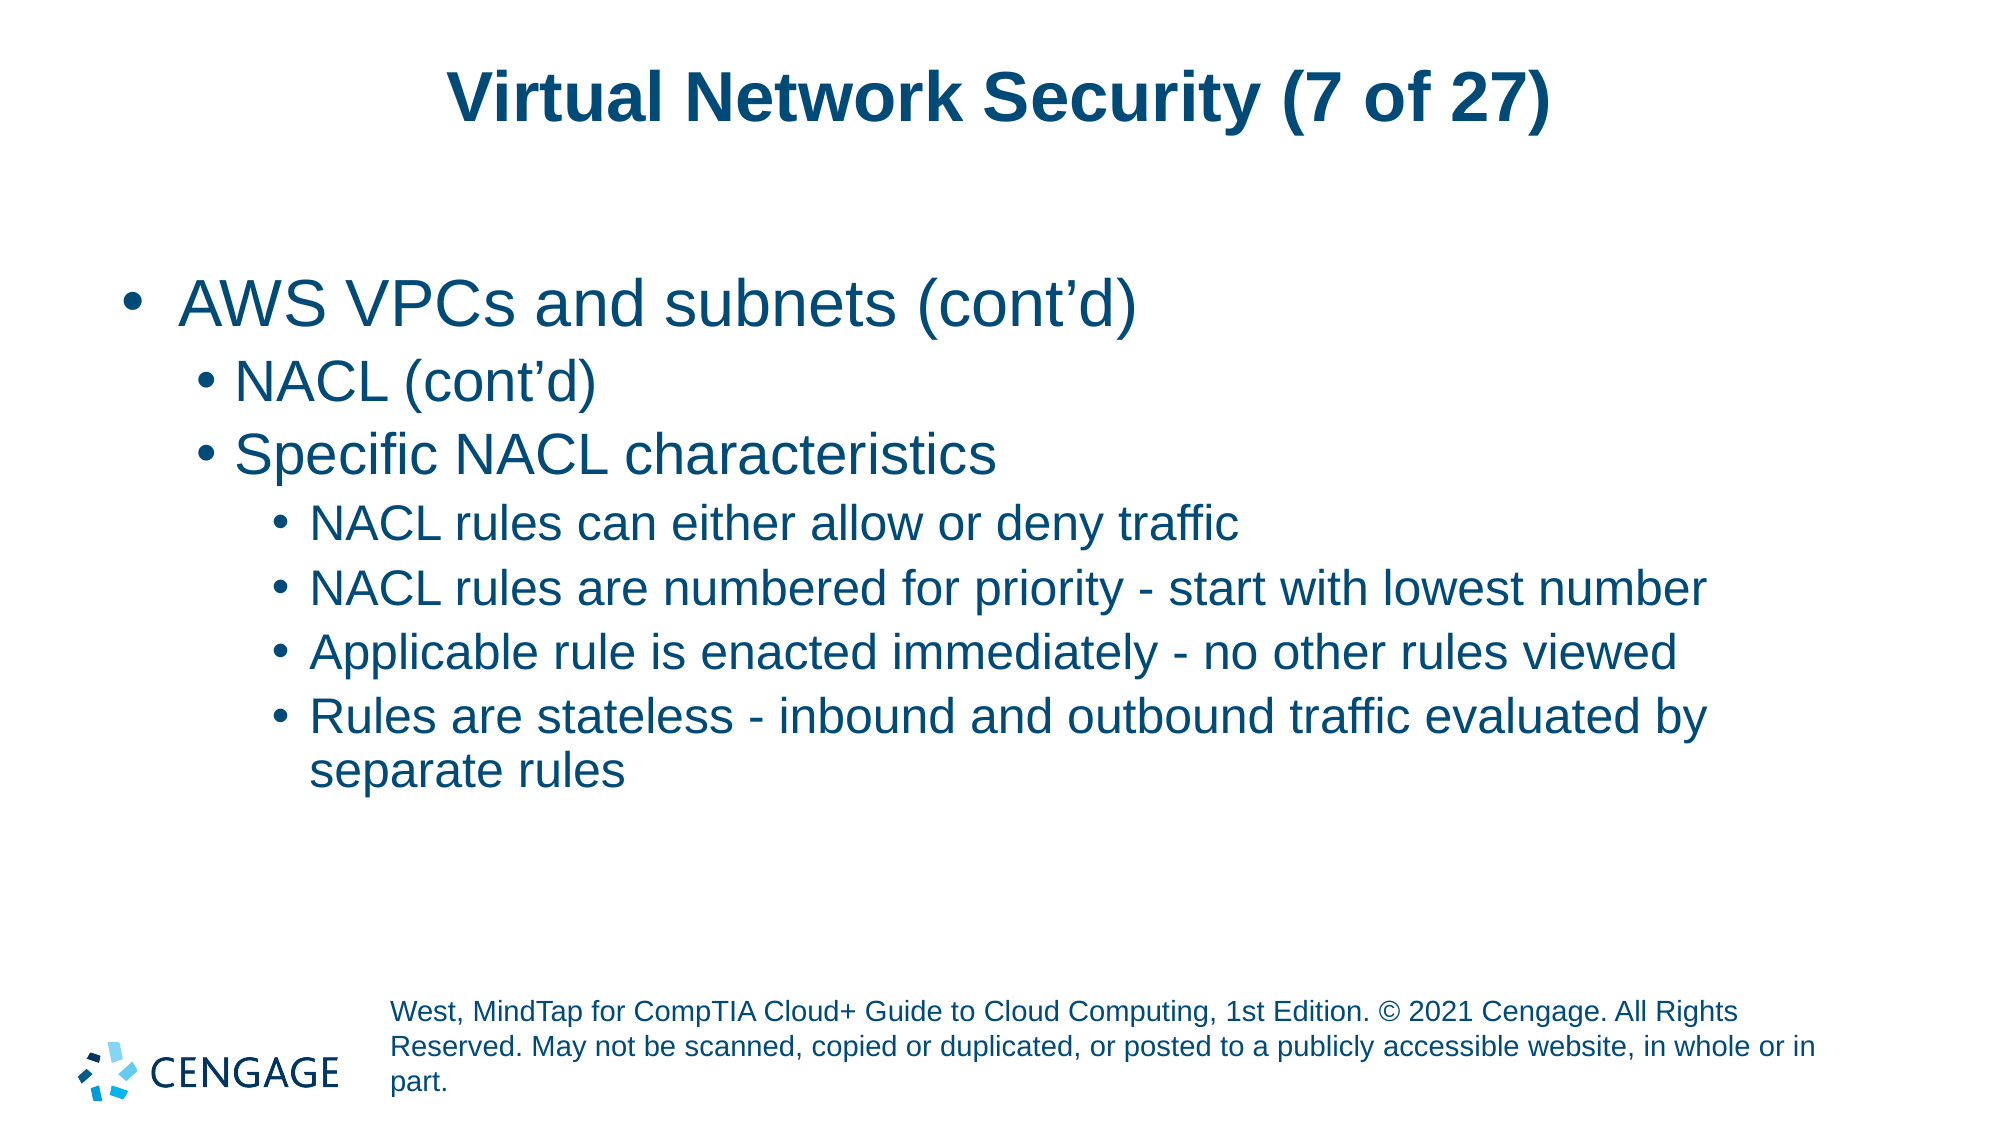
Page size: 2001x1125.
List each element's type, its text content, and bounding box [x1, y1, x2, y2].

list AWS VPCs and subnets (cont’d) NACL (cont’d) Specific NACL characteristics NACL rules can either allow or deny traffic NACL rules are numbered for priority - start with lowest number Applicable rule is enacted immediately - no other rules viewed Rules are stateless - inbound and outbound traffic evaluated by separate rules [121, 268, 1880, 990]
title Virtual Network Security (7 of 27) [137, 59, 1863, 171]
picture [78, 1042, 338, 1101]
